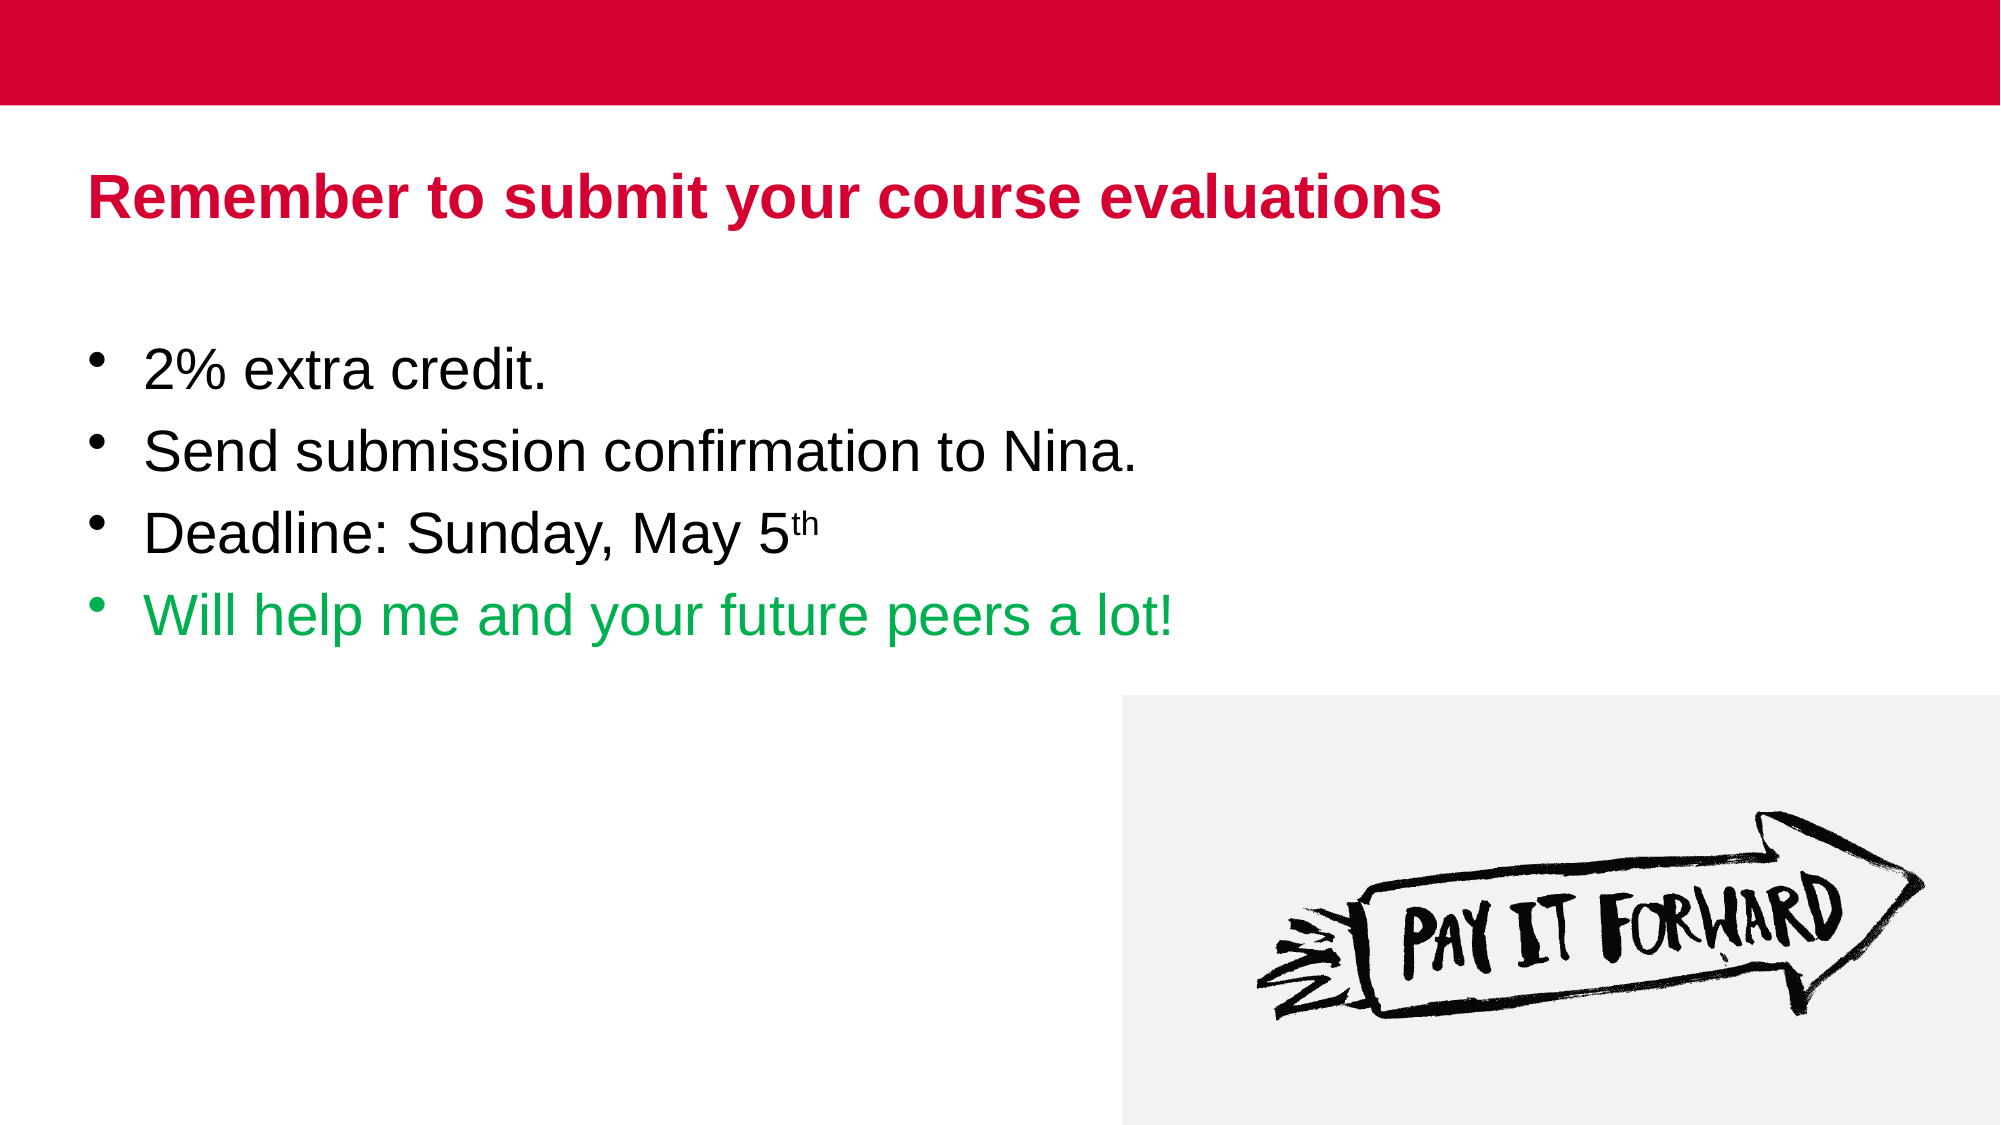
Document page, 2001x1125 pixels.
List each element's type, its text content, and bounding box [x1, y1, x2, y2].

picture [1122, 695, 2000, 1125]
title Remember to submit your course evaluations [72, 148, 1930, 324]
list 2% extra credit. Send submission confirmation to Nina. Deadline: Sunday, May 5th Will help me and your future peers a lot! [72, 324, 1930, 1012]
